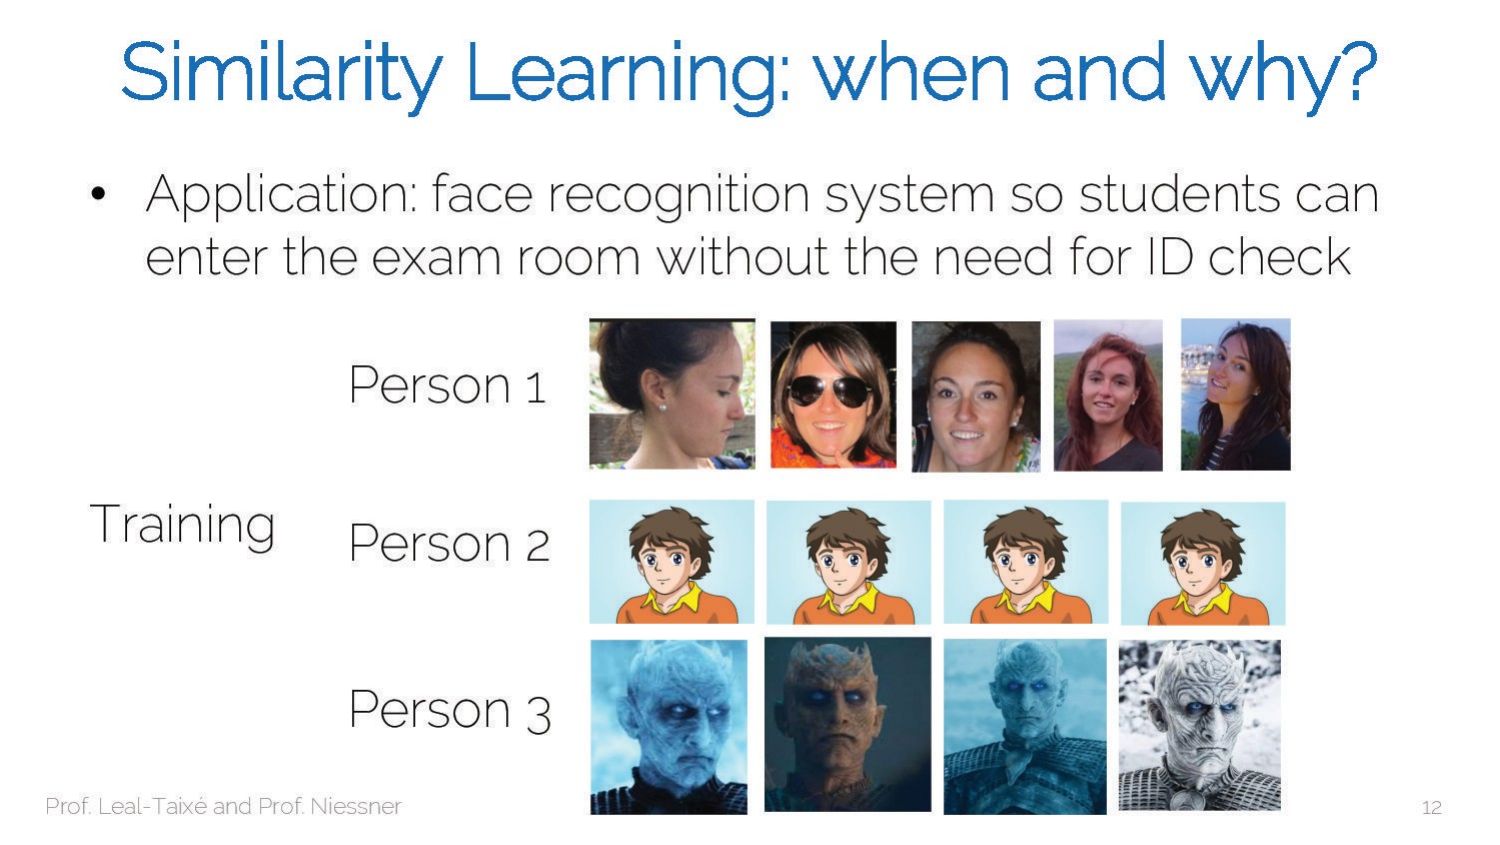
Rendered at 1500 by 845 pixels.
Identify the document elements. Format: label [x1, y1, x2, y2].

text_box [0, 0, 1500, 844]
